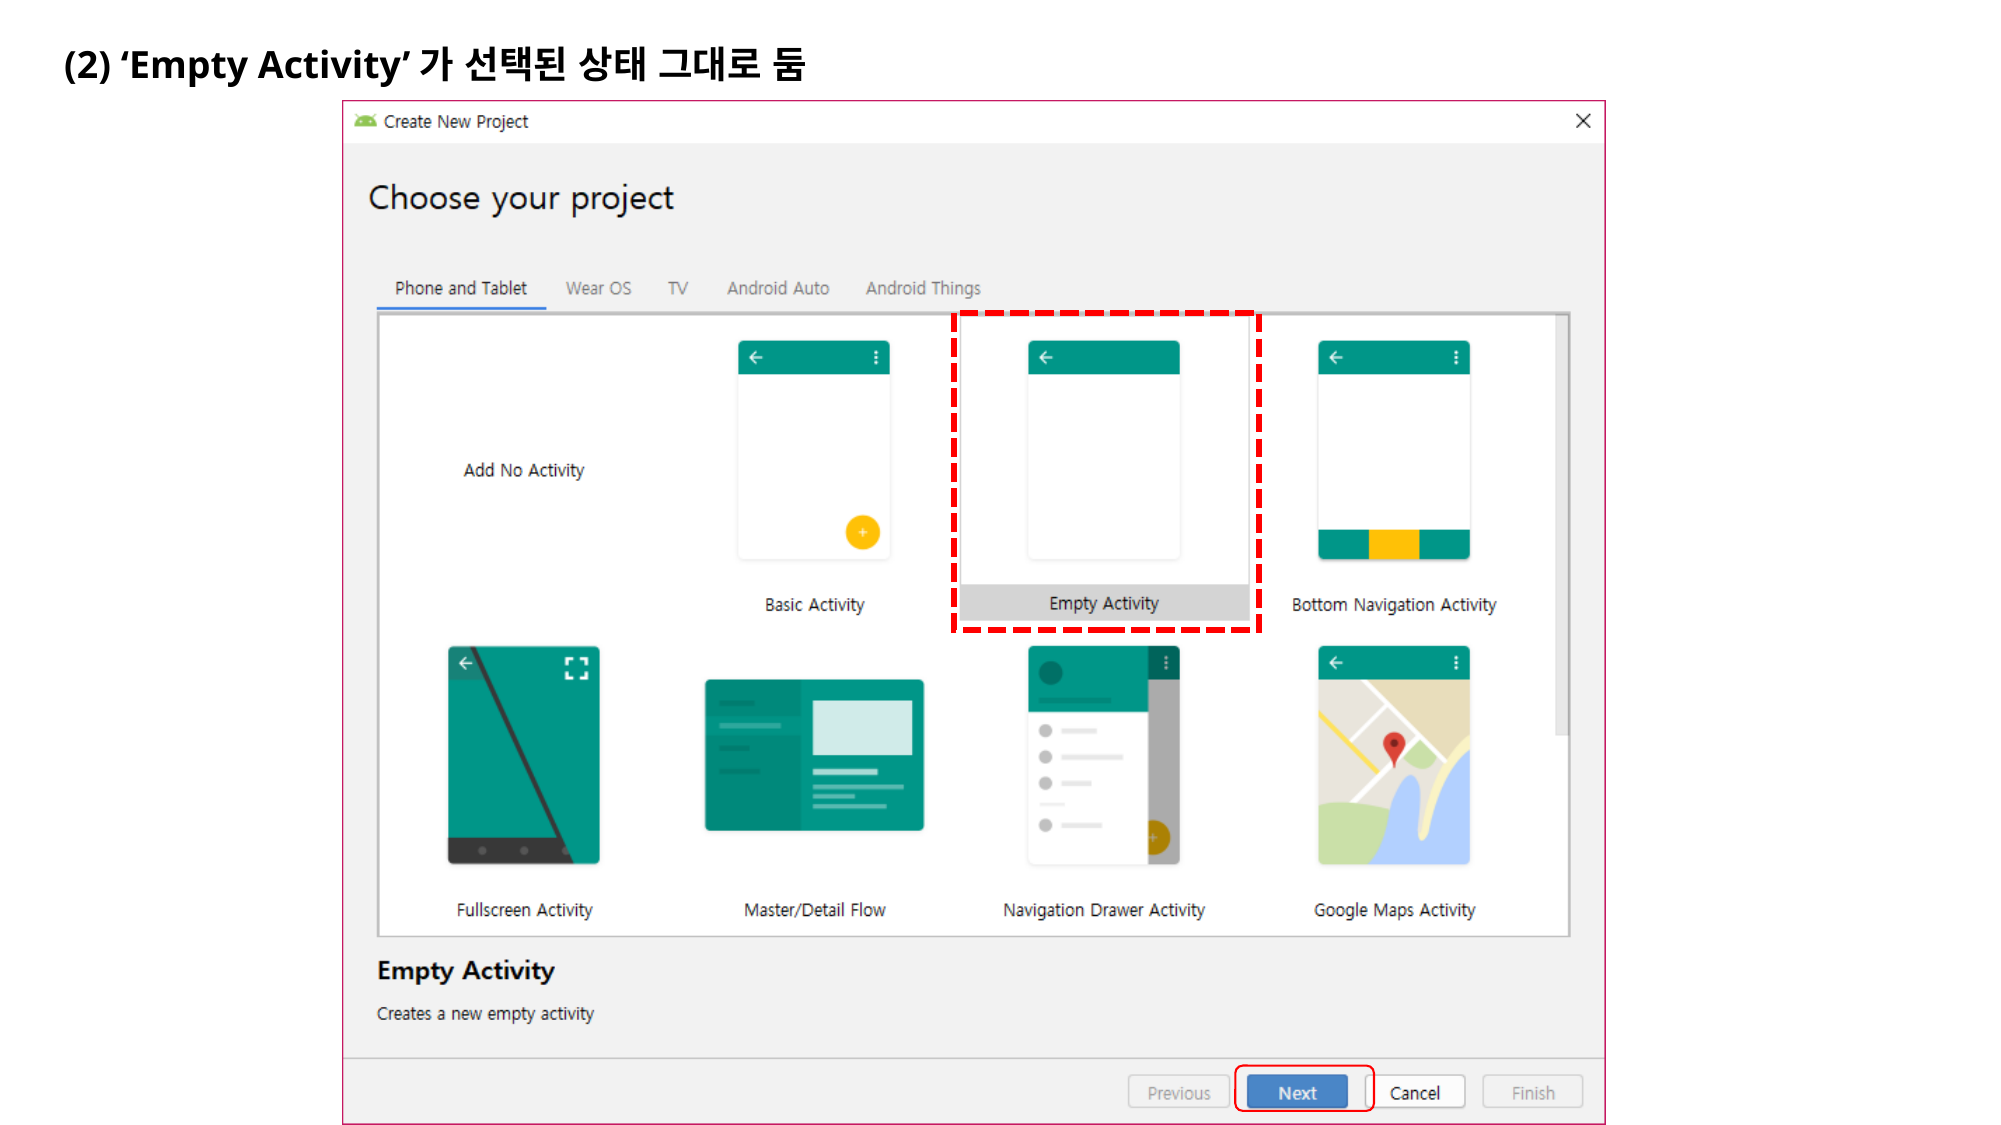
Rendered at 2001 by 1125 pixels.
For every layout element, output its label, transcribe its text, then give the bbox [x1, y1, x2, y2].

text_box (2) ‘Empty Activity’가 선택된 상태 그대로 둠 [49, 28, 2000, 94]
picture [342, 100, 1606, 1125]
